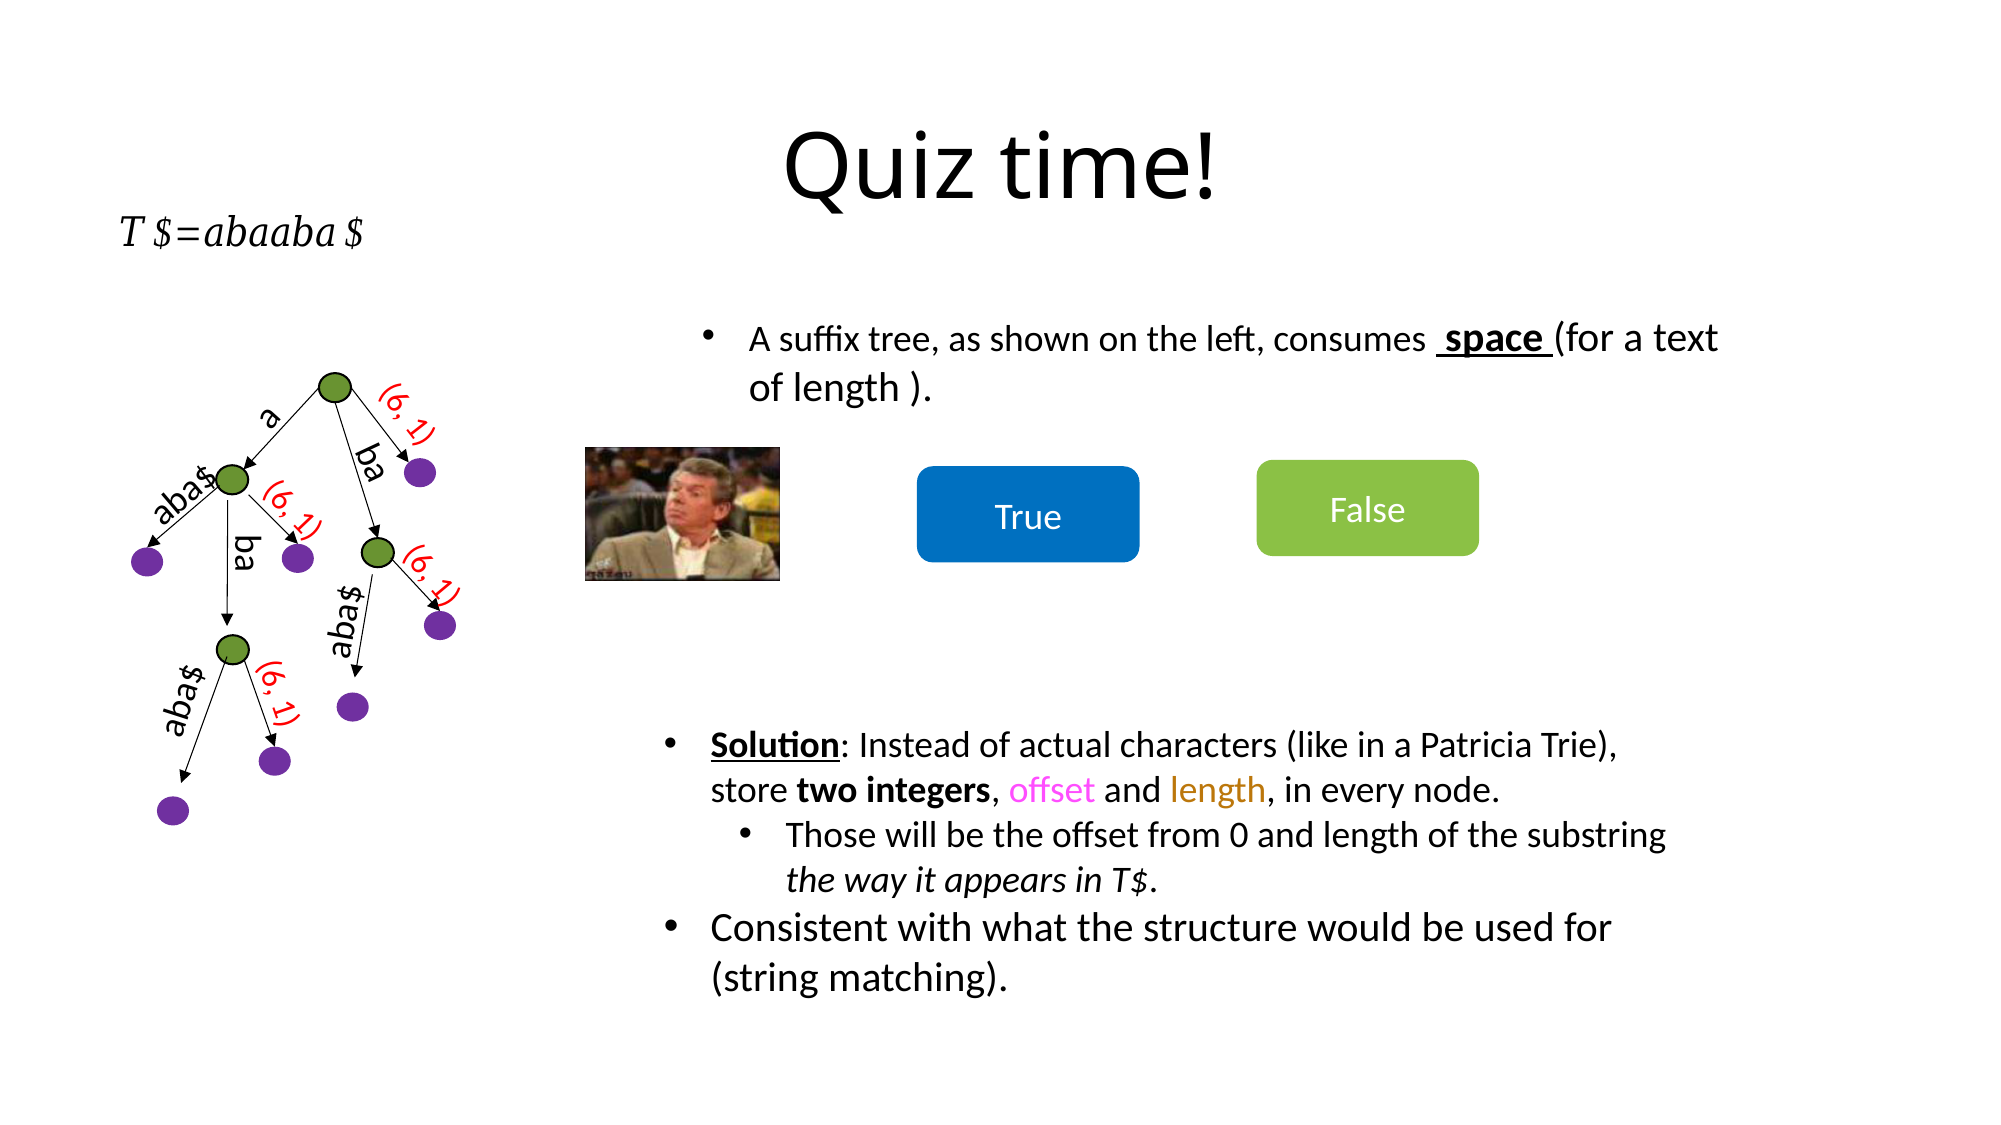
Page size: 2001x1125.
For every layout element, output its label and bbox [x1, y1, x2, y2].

text_box [335, 691, 370, 723]
picture [585, 447, 780, 581]
text_box [155, 795, 191, 827]
text_box [122, 357, 492, 783]
text_box [649, 712, 1714, 1008]
text_box [1255, 458, 1481, 558]
text_box [915, 465, 1141, 564]
title [137, 59, 1863, 278]
